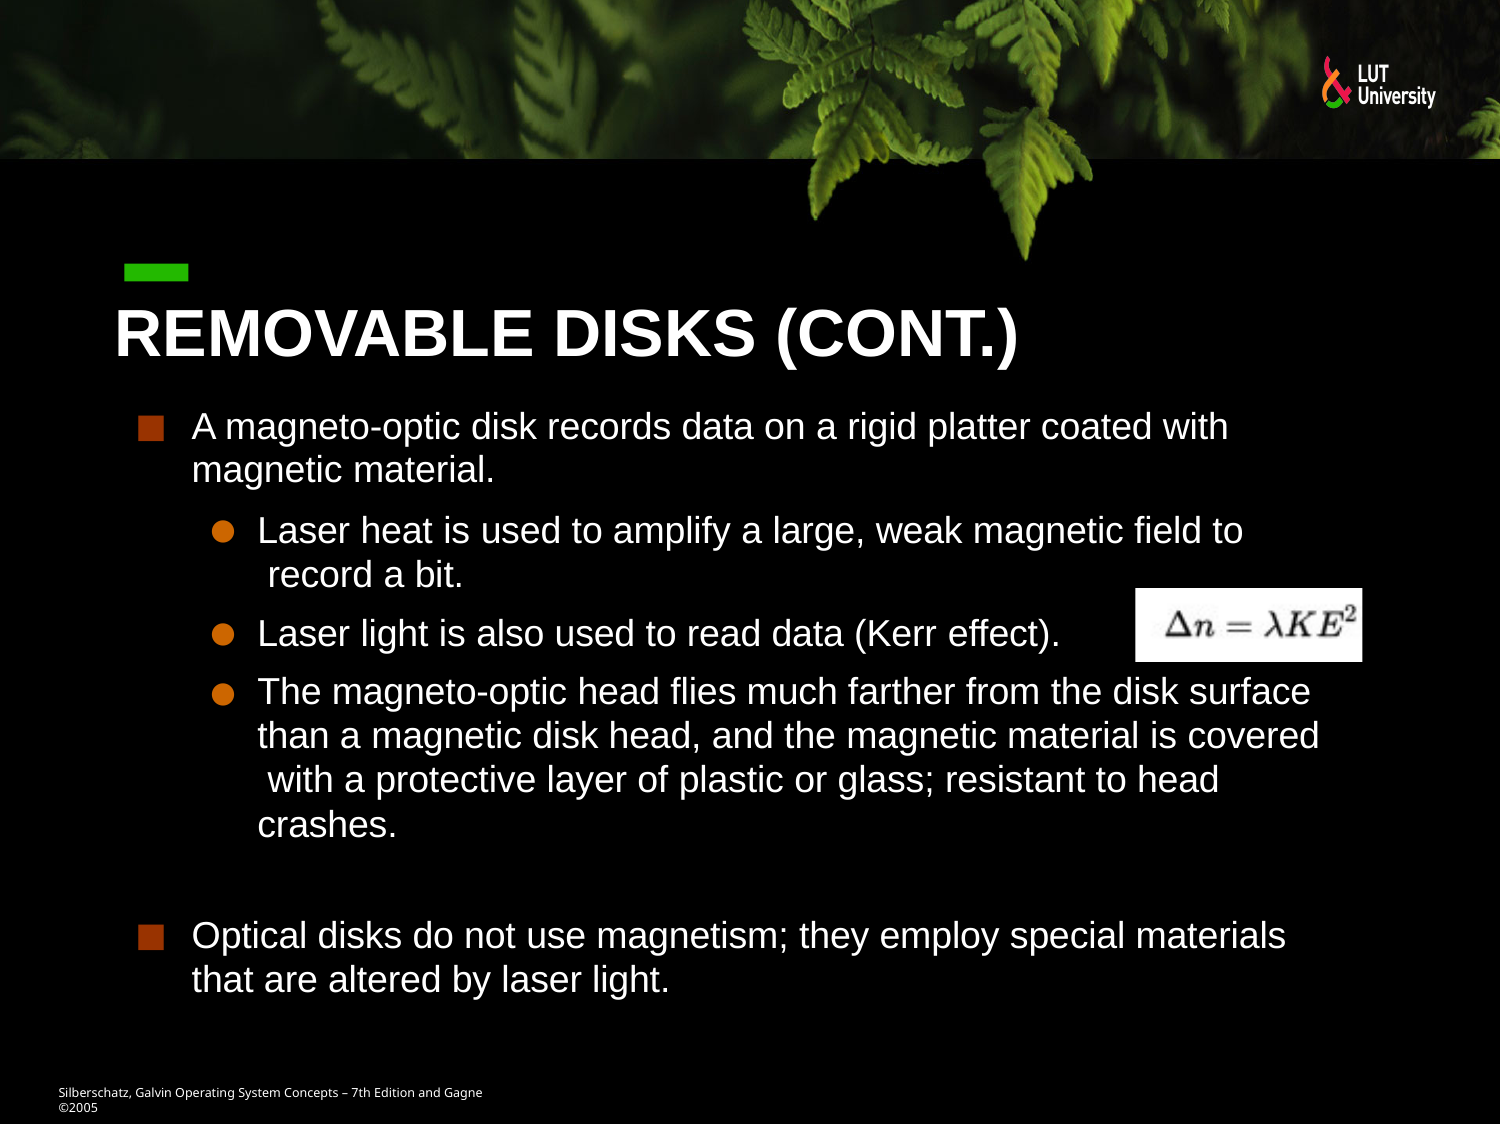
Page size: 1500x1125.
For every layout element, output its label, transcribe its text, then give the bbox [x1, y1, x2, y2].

text_box A magneto-optic disk records data on a rigid platter coated with magnetic material. Laser heat is used to amplify a large, weak magnetic field to record a bit. Laser light is also used to read data (Kerr effect). The magneto-optic head flies much farther from the disk surface than a magnetic disk head, and the magnetic material is covered with a protective layer of plastic or glass; resistant to head crashes. Optical disks do not use magnetism; they employ special materials that are altered by laser light. [133, 398, 1331, 1000]
text_box Silberschatz, Galvin Operating System Concepts – 7th Edition and Gagne ©2005 [43, 1077, 525, 1123]
text_box [1135, 588, 1363, 662]
picture [0, 0, 1500, 1124]
title Removable Disks (Cont.) [112, 287, 1182, 478]
